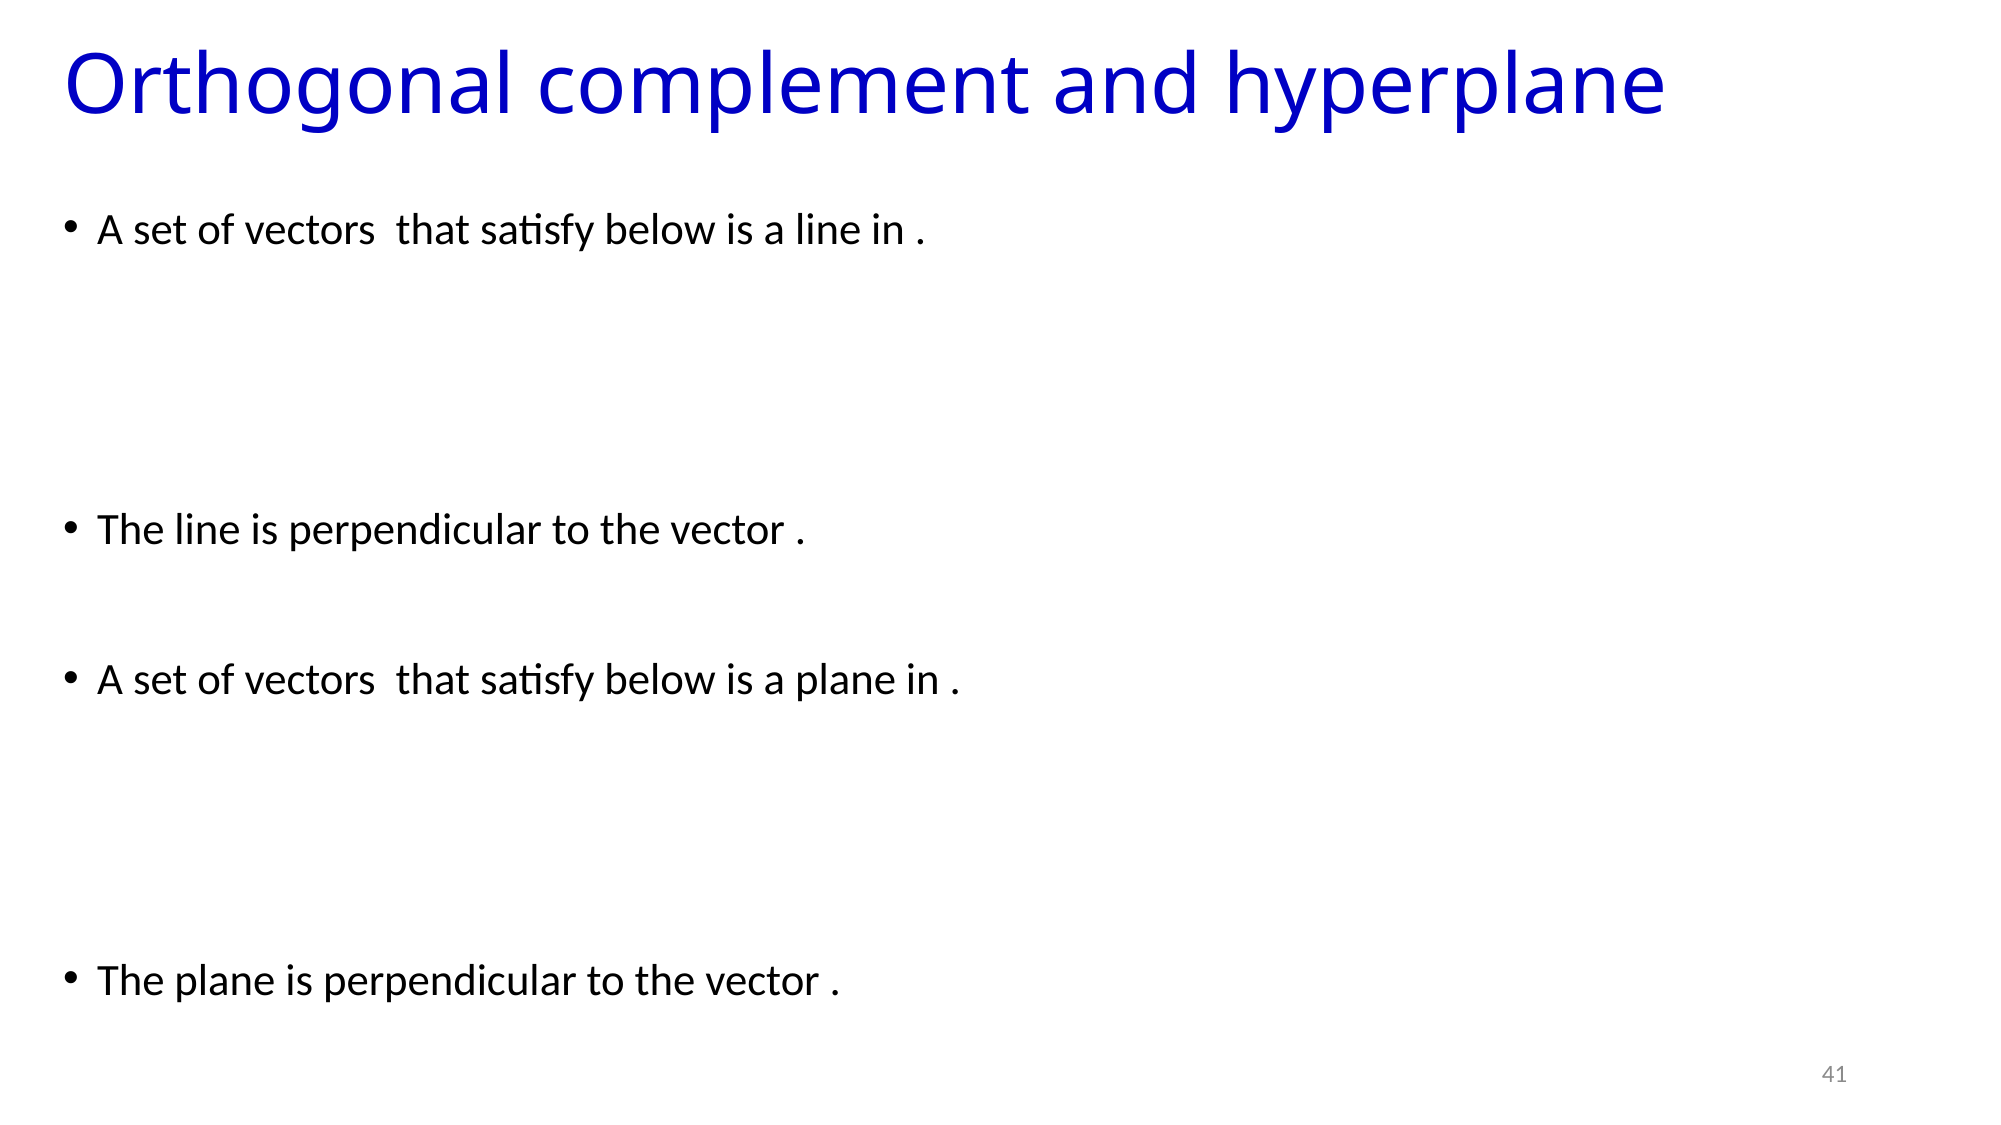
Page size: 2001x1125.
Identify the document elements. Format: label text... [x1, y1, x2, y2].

title Orthogonal complement and hyperplane [48, 22, 1937, 152]
slide_number 41 [1412, 1042, 1863, 1103]
